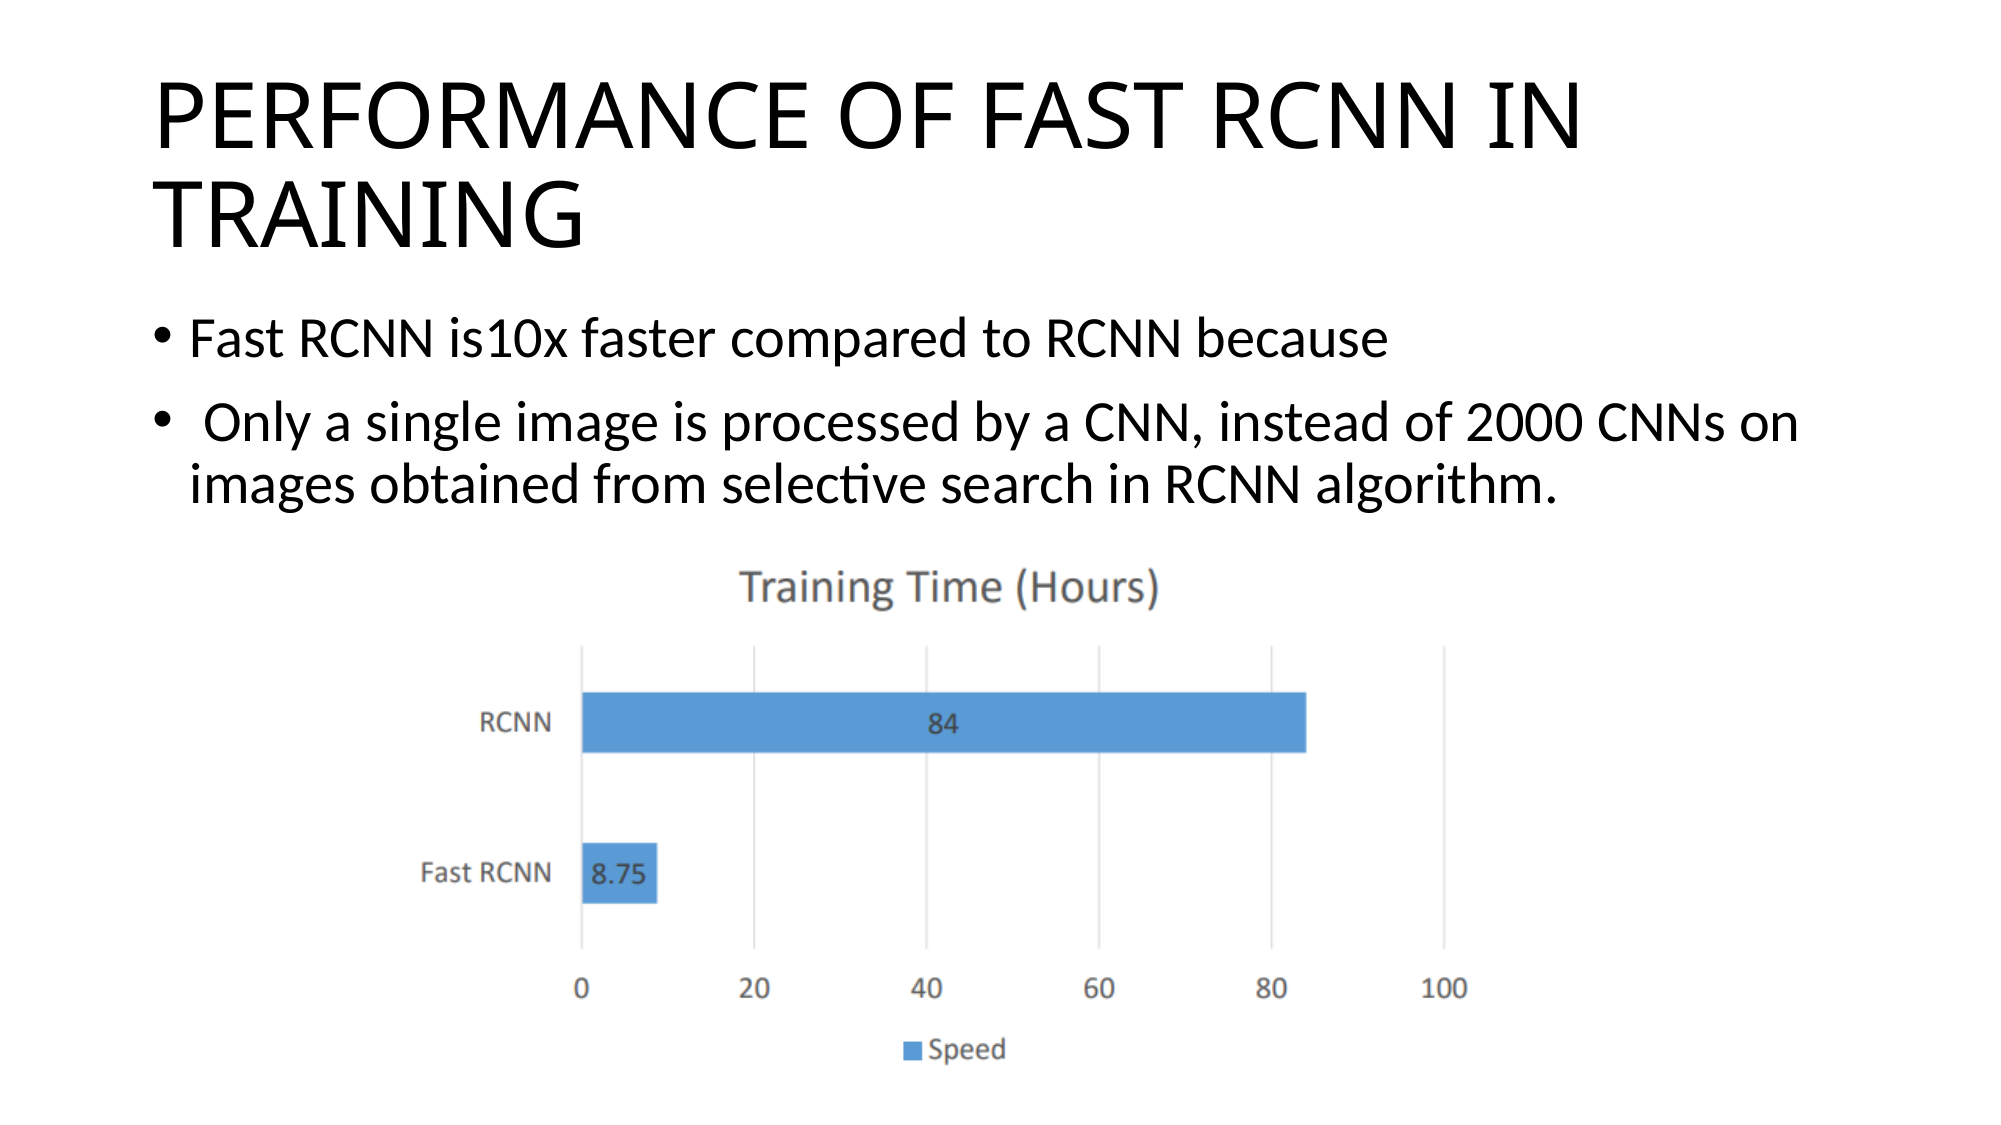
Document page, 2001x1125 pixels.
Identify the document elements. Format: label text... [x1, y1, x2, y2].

list Fast RCNN is10x faster compared to RCNN because Only a single image is processed by a CNN, instead of 2000 CNNs on images obtained from selective search in RCNN algorithm. [137, 299, 1863, 1014]
picture [391, 527, 1546, 1081]
title PERFORMANCE OF FAST RCNN IN TRAINING [137, 59, 1863, 278]
